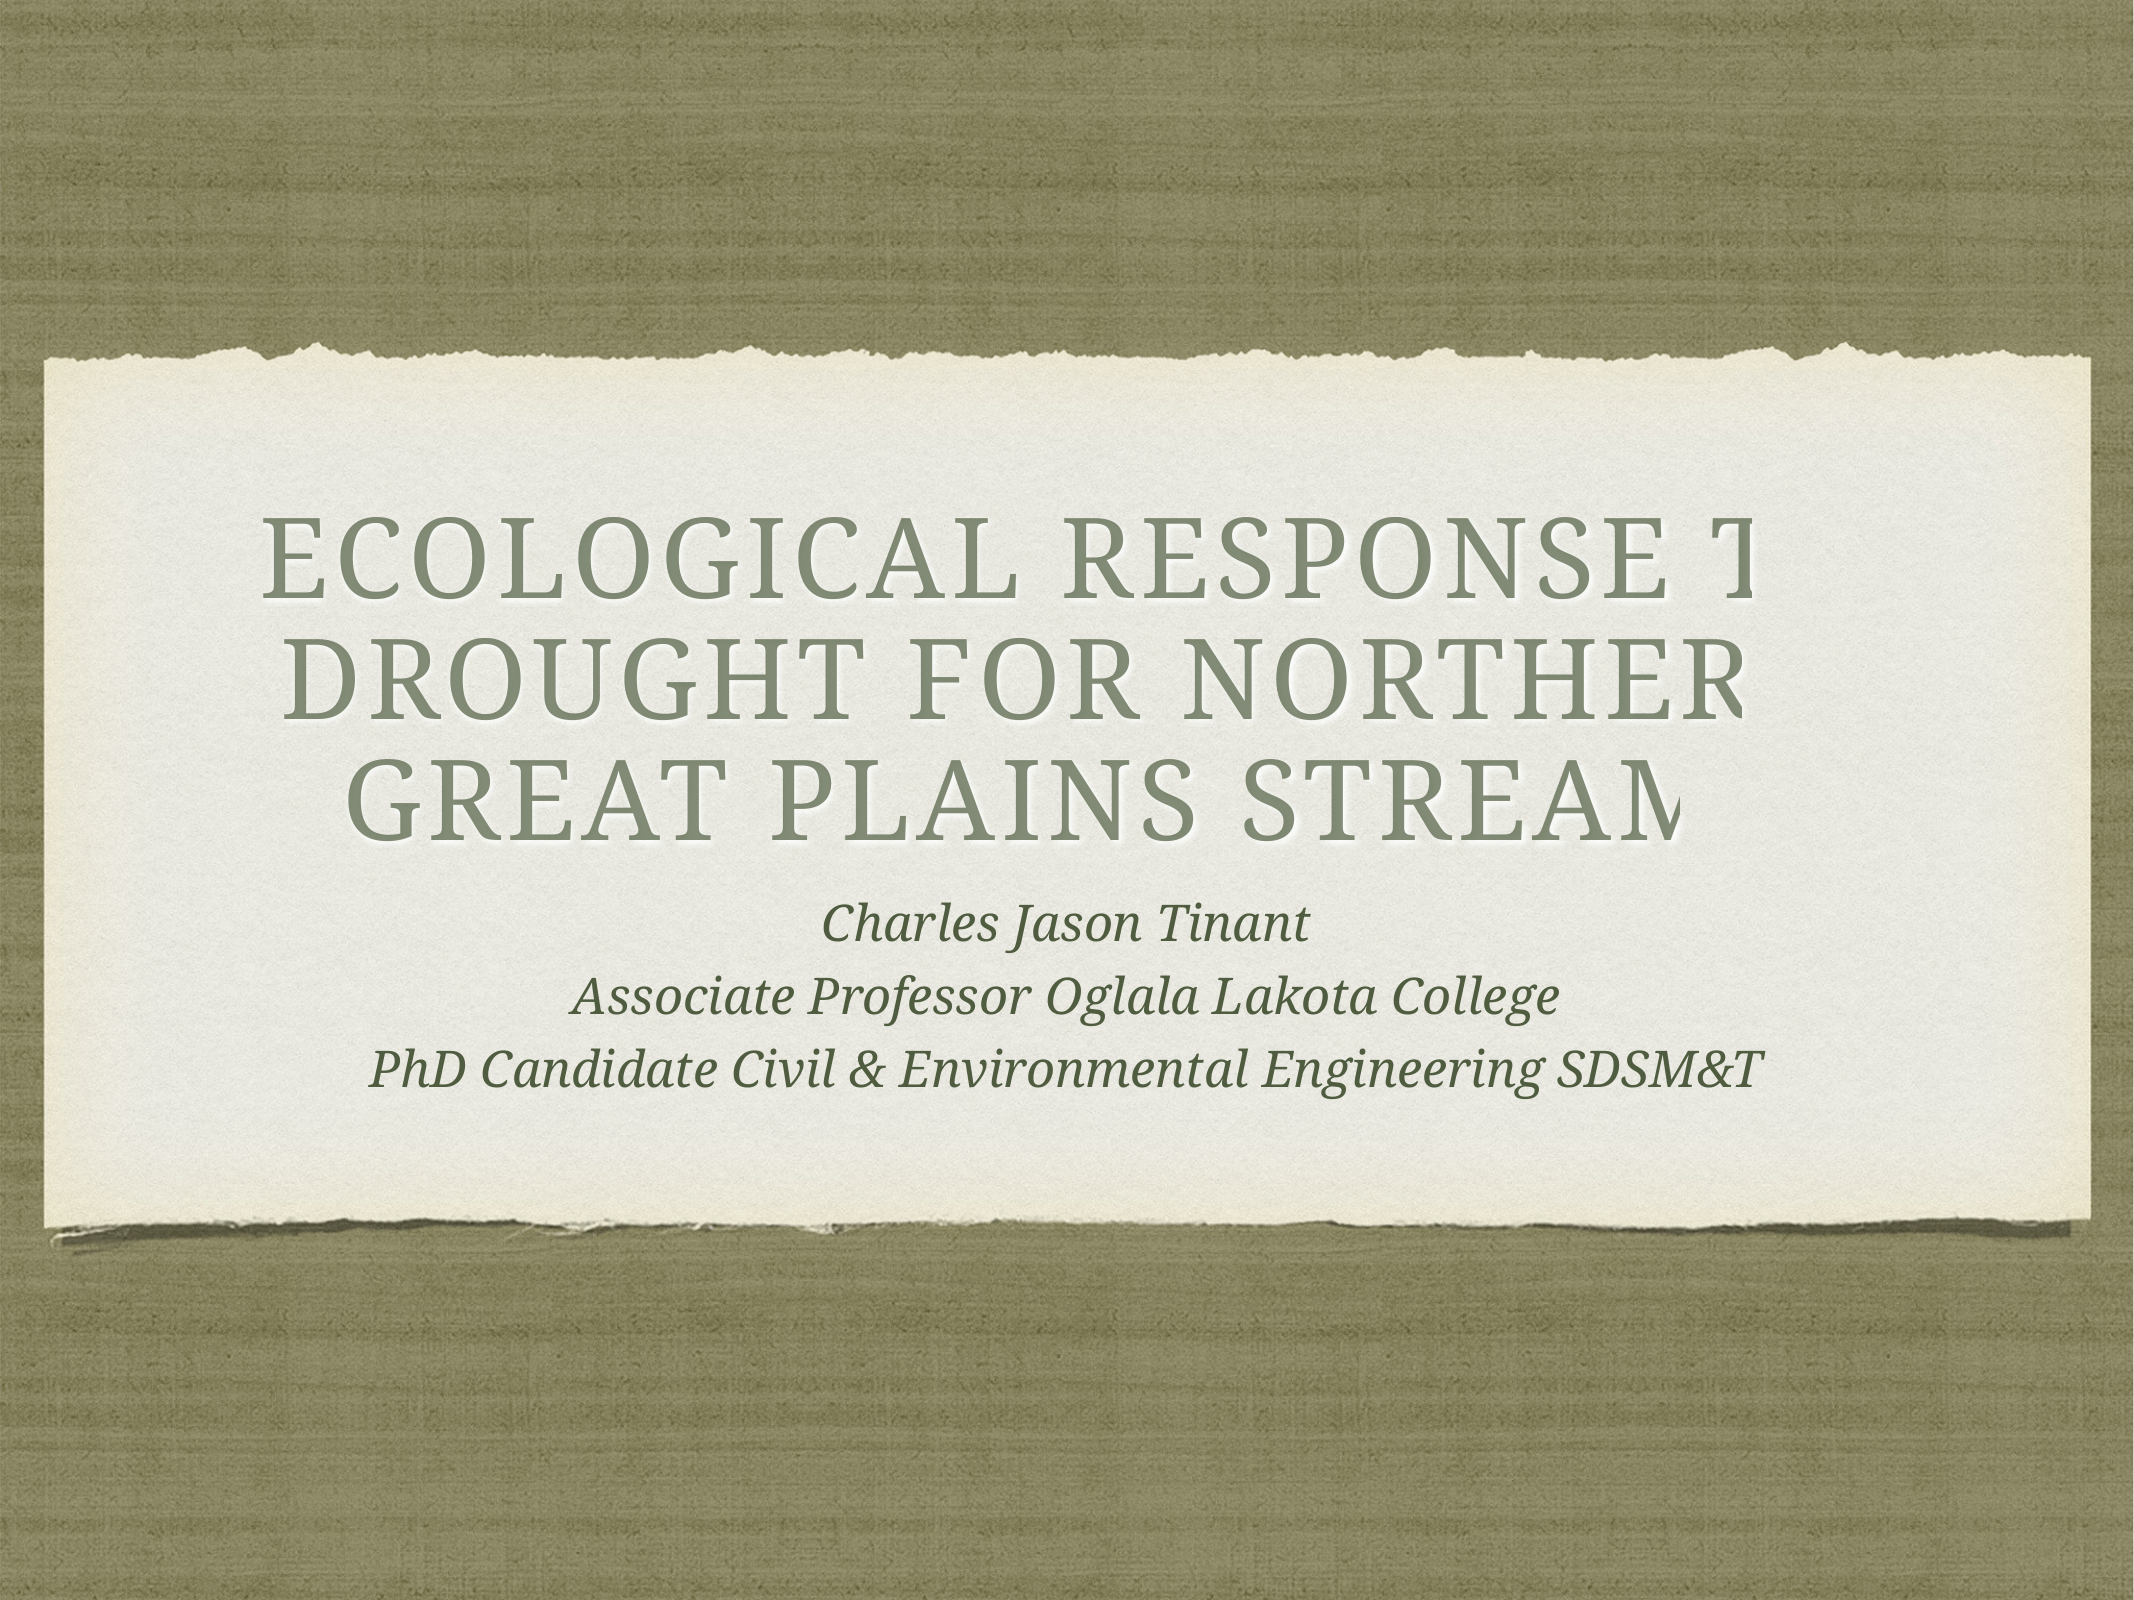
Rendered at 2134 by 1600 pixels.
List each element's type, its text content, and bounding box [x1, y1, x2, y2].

picture [0, 0, 2134, 1600]
title Ecological response to drought for Northern Great Plains Streams [134, 499, 1999, 870]
subtitle Charles Jason Tinant Associate Professor Oglala Lakota College PhD Candidate Civil & Environmental Engineering SDSM&T [134, 870, 1999, 1084]
